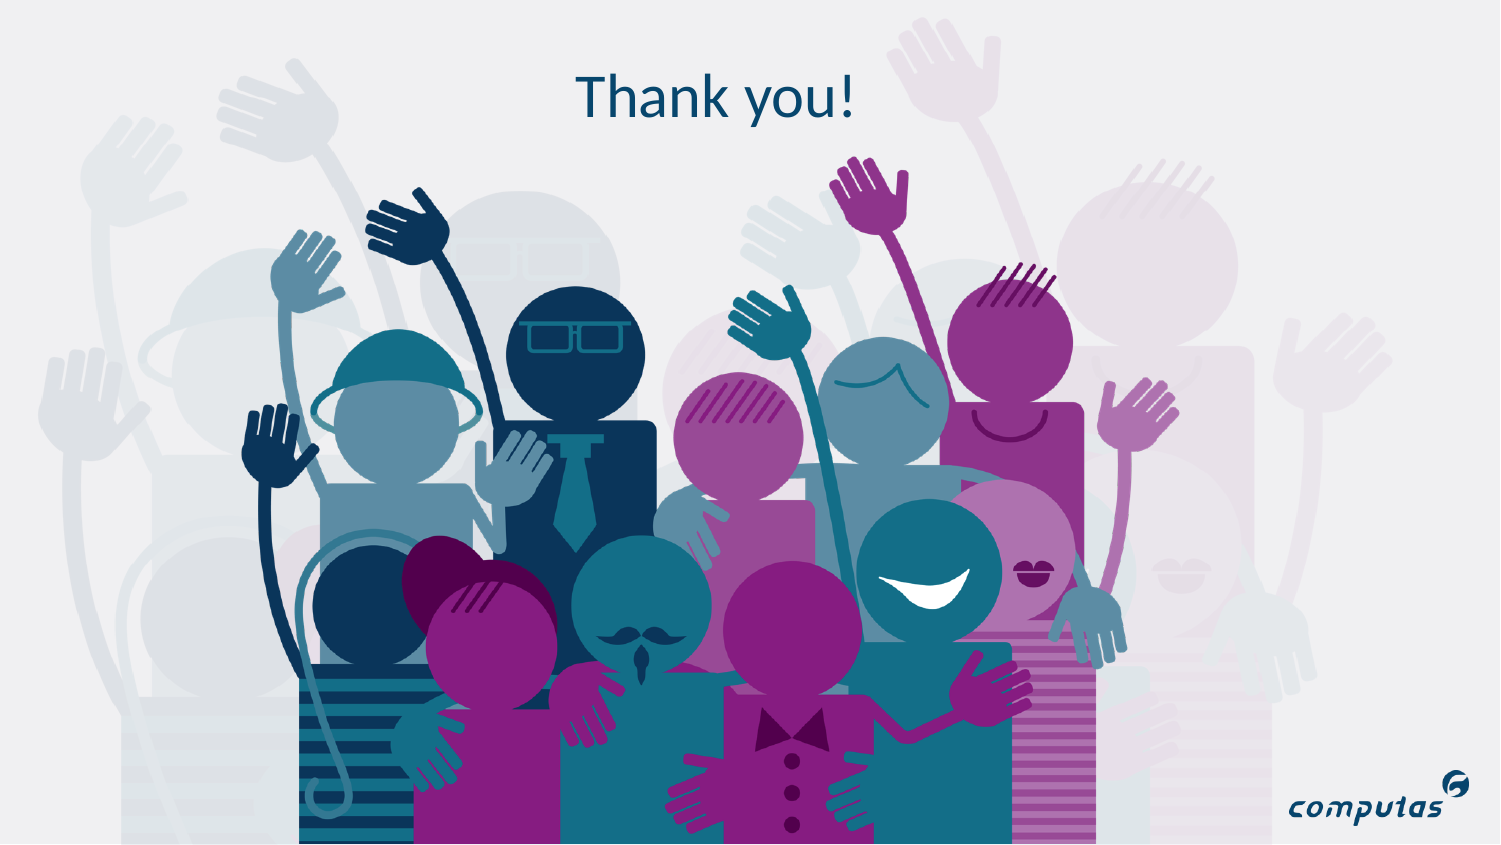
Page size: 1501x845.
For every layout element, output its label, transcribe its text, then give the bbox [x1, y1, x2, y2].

title Thank you! [349, 54, 1084, 131]
picture [1289, 770, 1469, 826]
picture [206, 0, 1189, 844]
